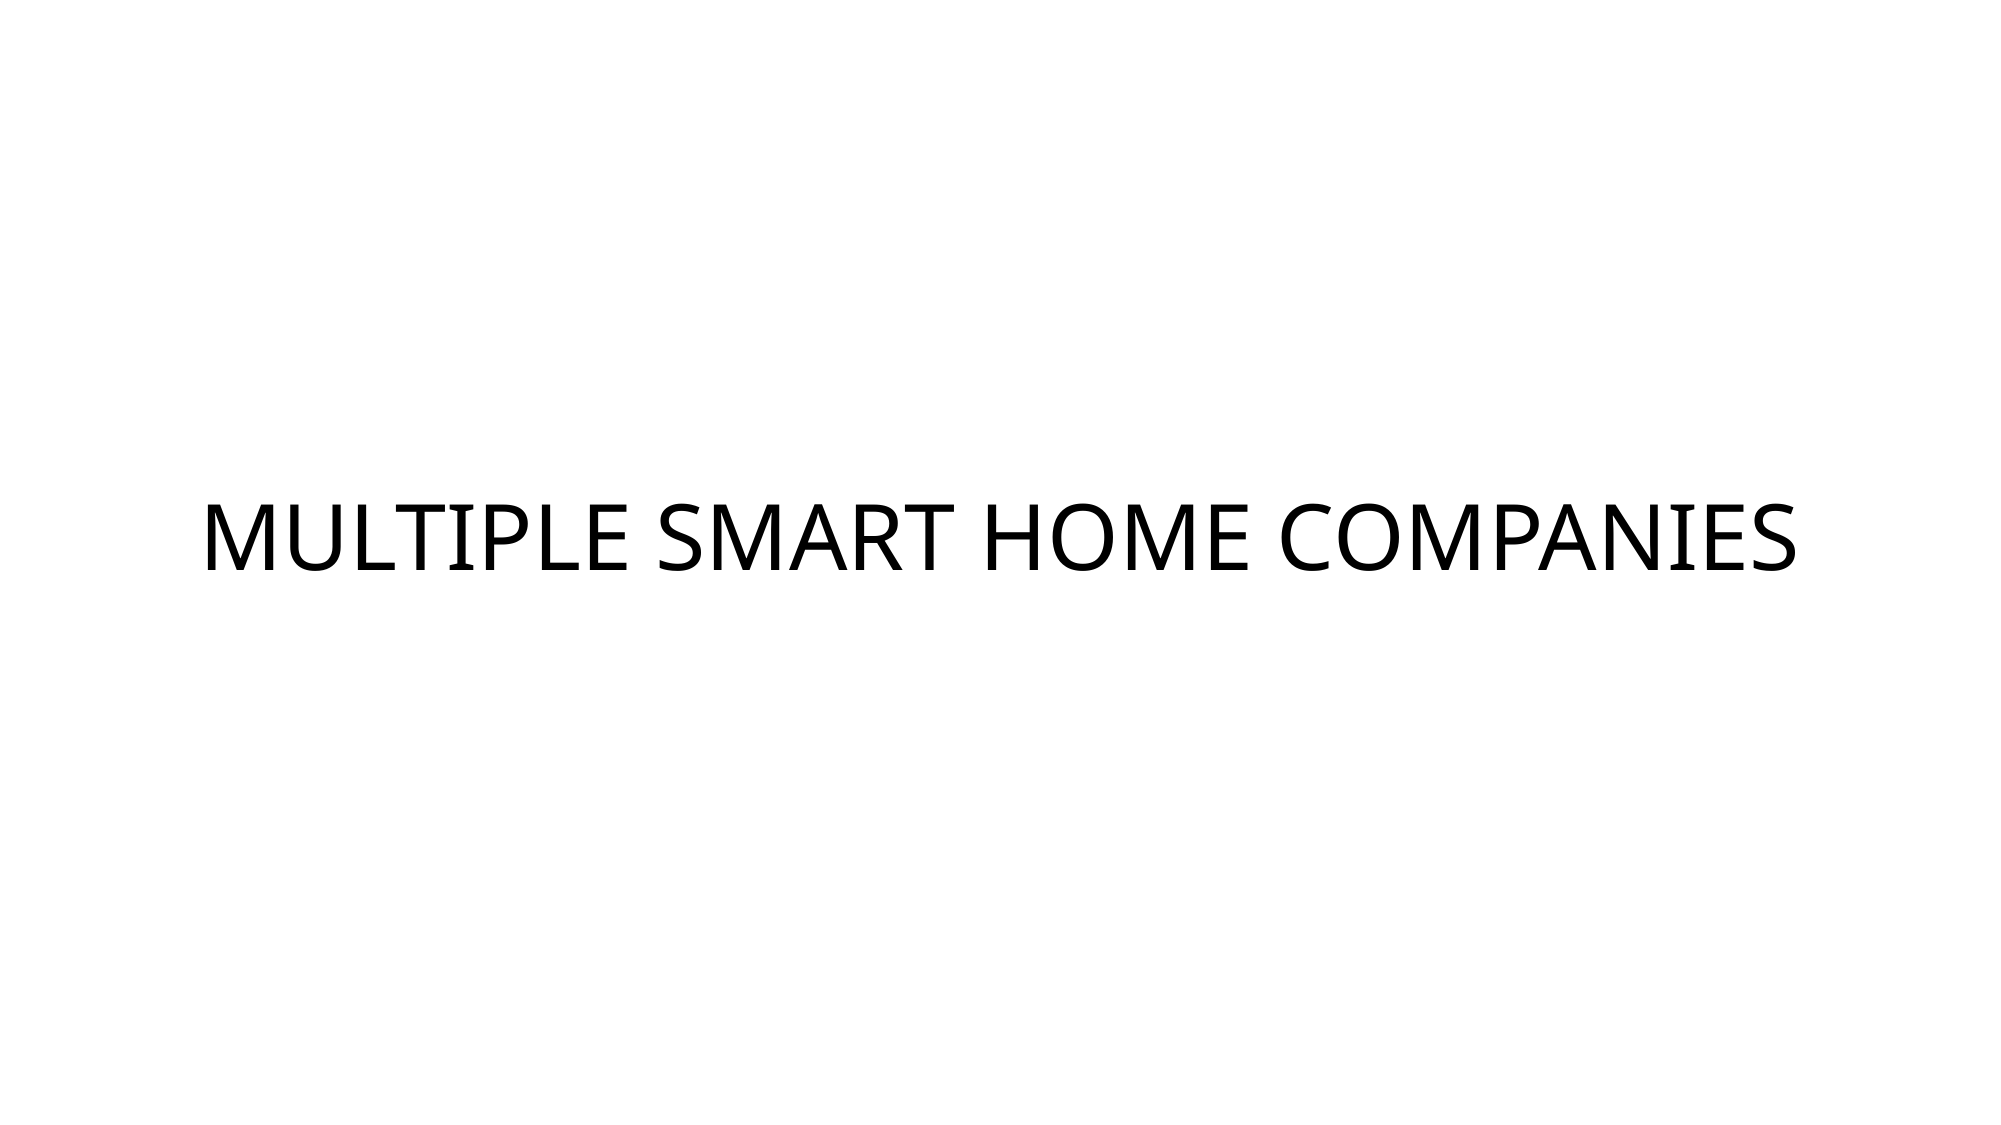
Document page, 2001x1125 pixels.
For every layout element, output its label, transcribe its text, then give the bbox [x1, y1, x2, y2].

title MULTIPLE SMART HOME COMPANIES [137, 431, 1863, 650]
